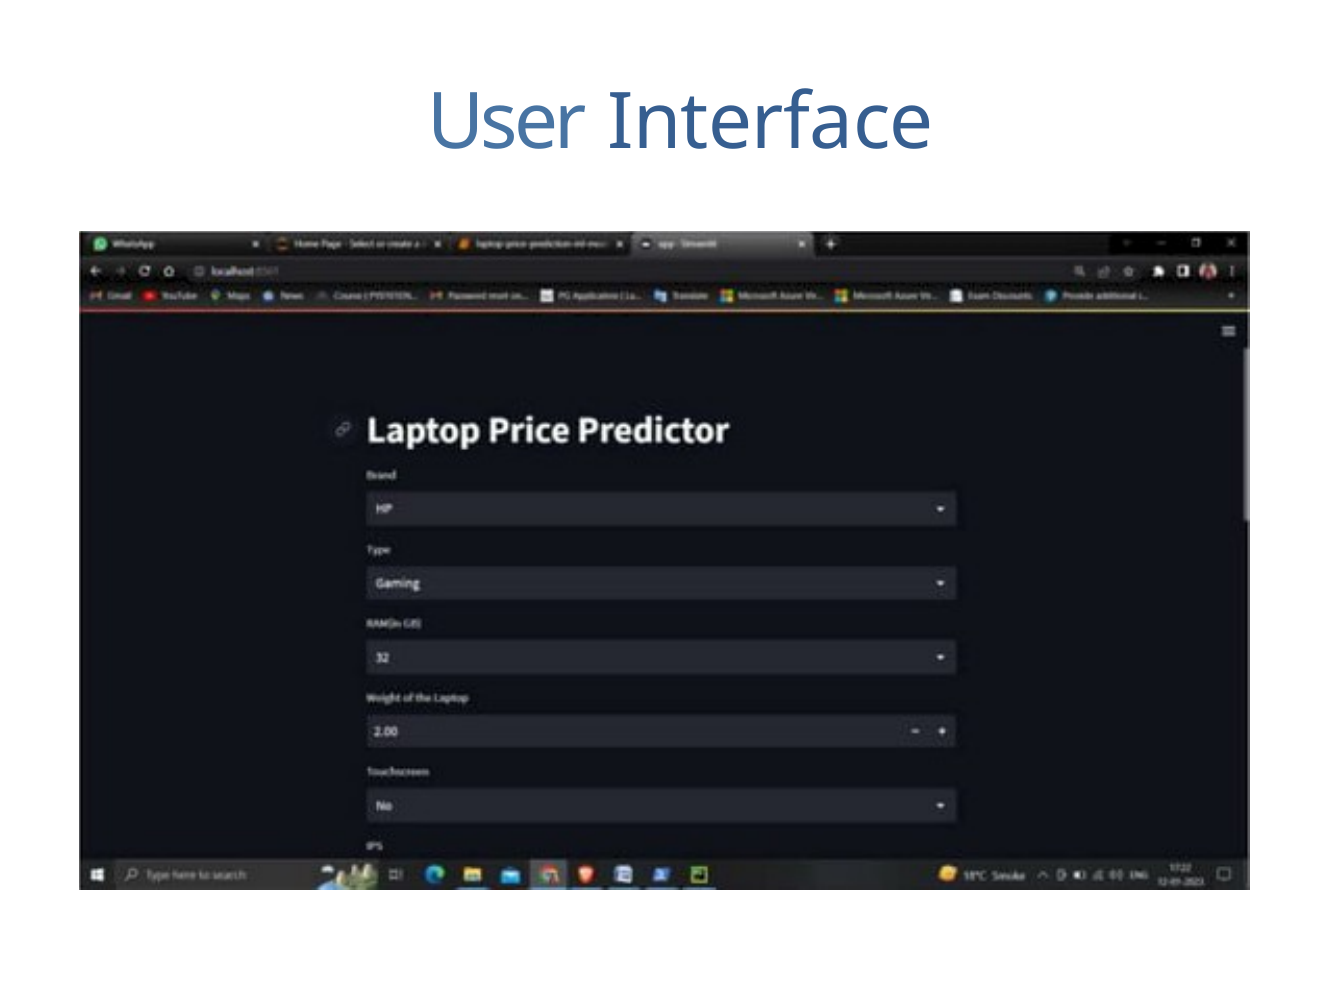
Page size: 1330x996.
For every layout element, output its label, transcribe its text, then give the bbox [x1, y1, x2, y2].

title User Interface [78, 32, 1251, 230]
picture [78, 230, 1251, 890]
